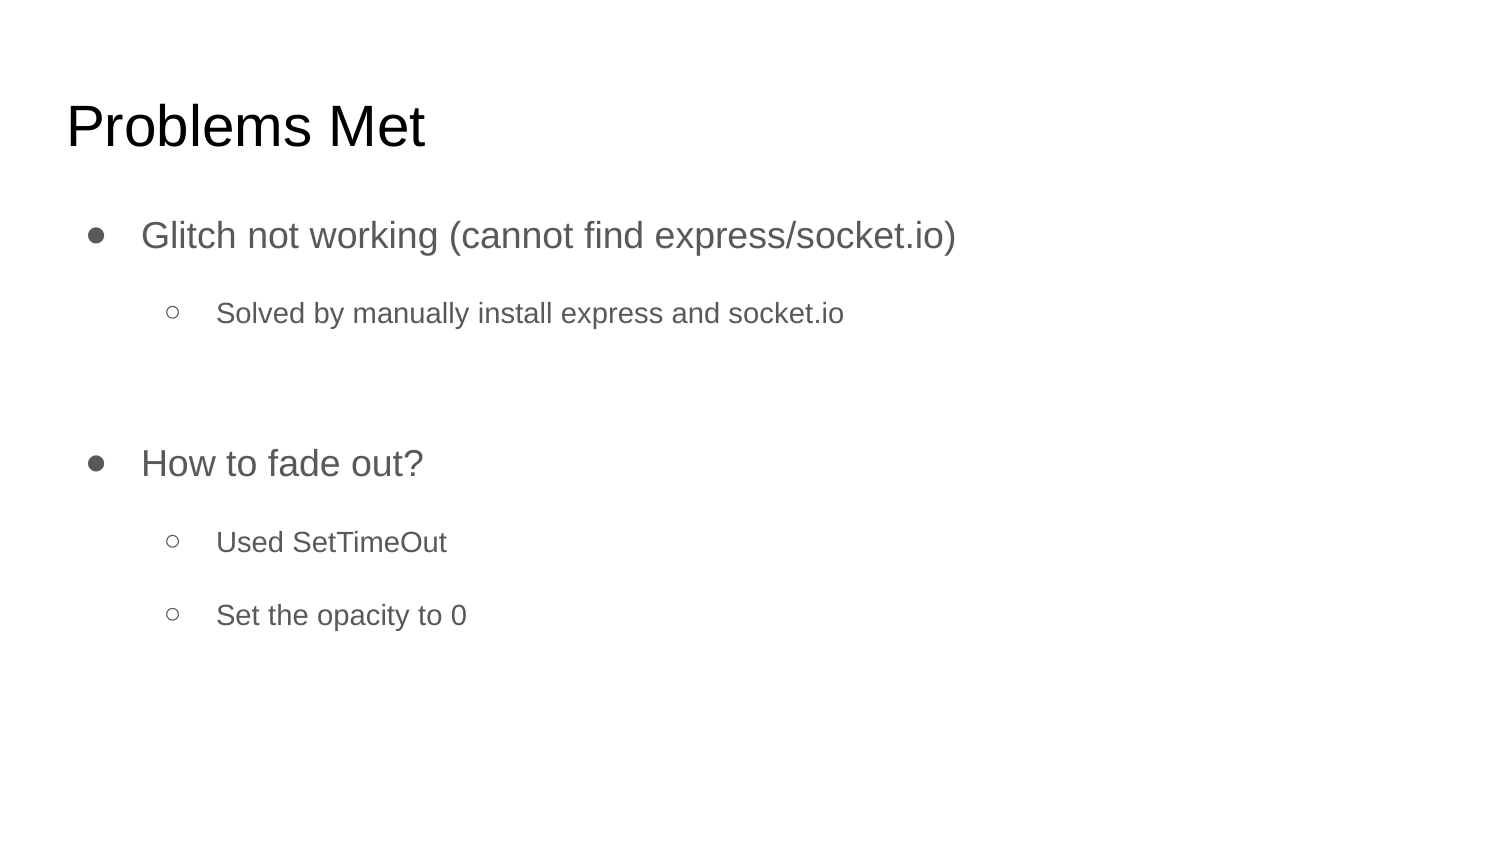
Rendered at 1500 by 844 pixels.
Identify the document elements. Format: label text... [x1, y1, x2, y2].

title Problems Met [51, 72, 1449, 167]
list Glitch not working (cannot find express/socket.io) Solved by manually install express and socket.io How to fade out? Used SetTimeOut Set the opacity to 0 [51, 189, 1449, 750]
